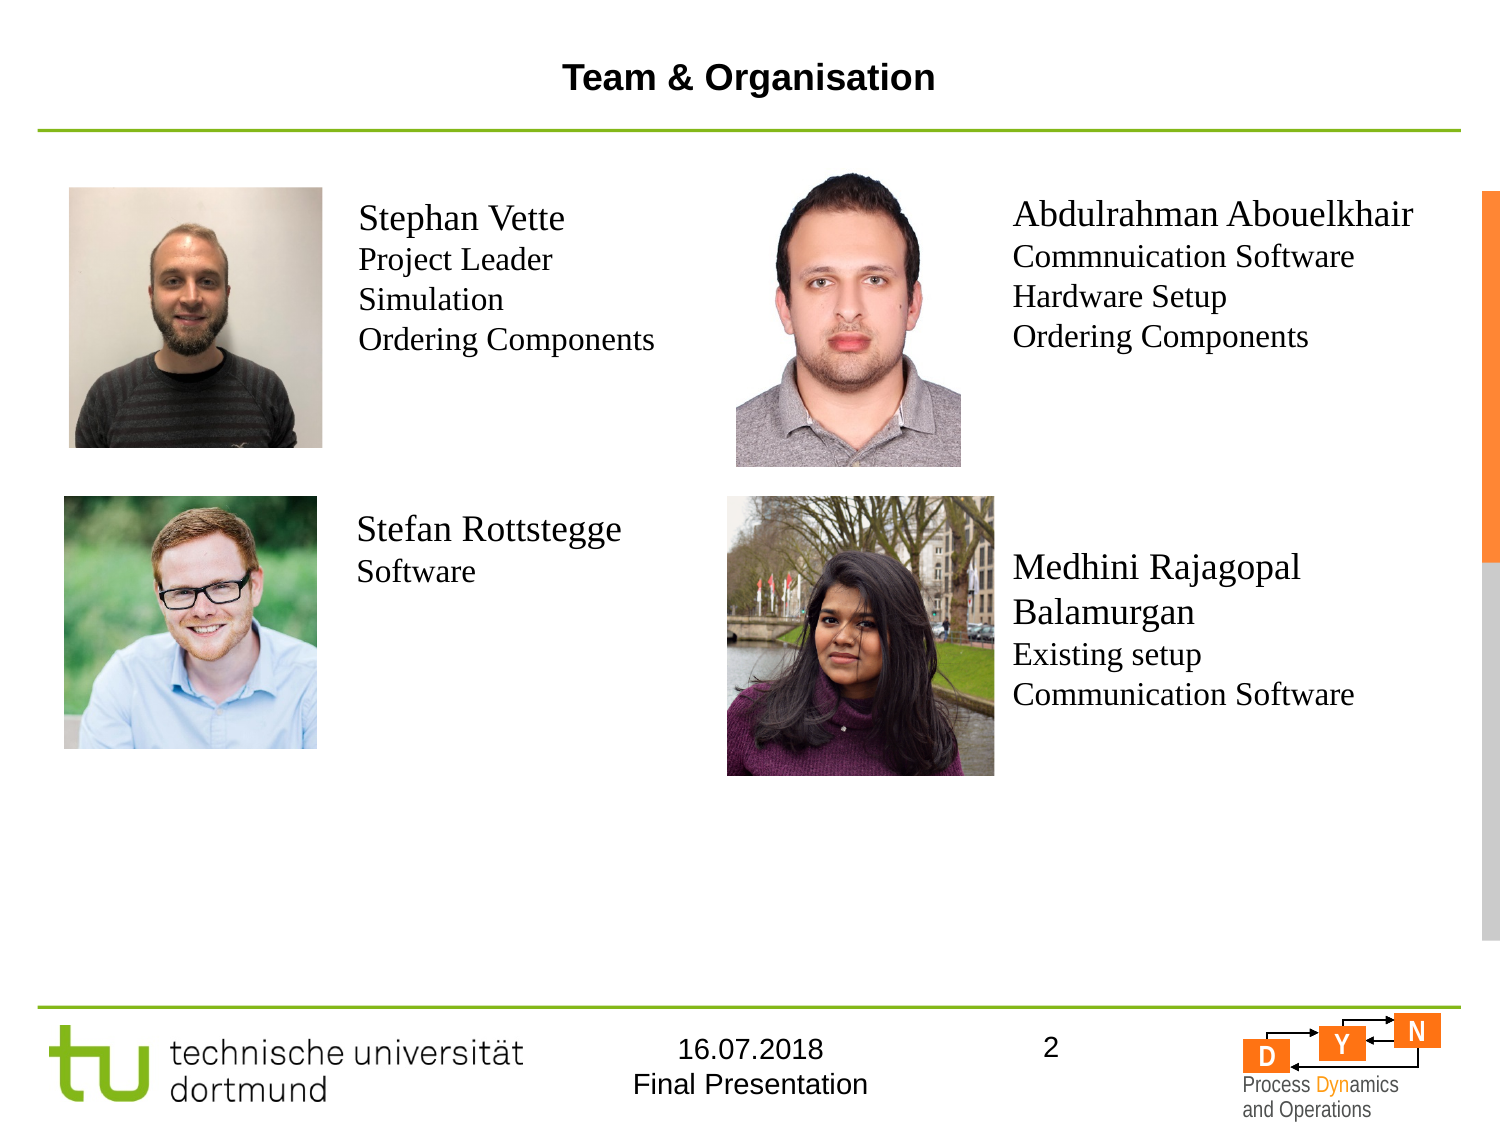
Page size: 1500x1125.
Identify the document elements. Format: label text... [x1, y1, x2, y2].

text_box Medhini Rajagopal Balamurgan Existing setup Communication Software [1000, 534, 1436, 720]
text_box Abdulrahman Abouelkhair Commnuication Software Hardware Setup Ordering Components [997, 182, 1436, 362]
picture [49, 1025, 523, 1102]
picture [736, 168, 961, 468]
text_box Stefan Rottstegge Software [341, 496, 660, 597]
title Team & Organisation [81, 10, 1417, 141]
picture [726, 496, 995, 776]
picture [64, 496, 317, 749]
text_box Stephan Vette Project Leader Simulation Ordering Components [343, 185, 710, 365]
picture [55, 180, 336, 448]
